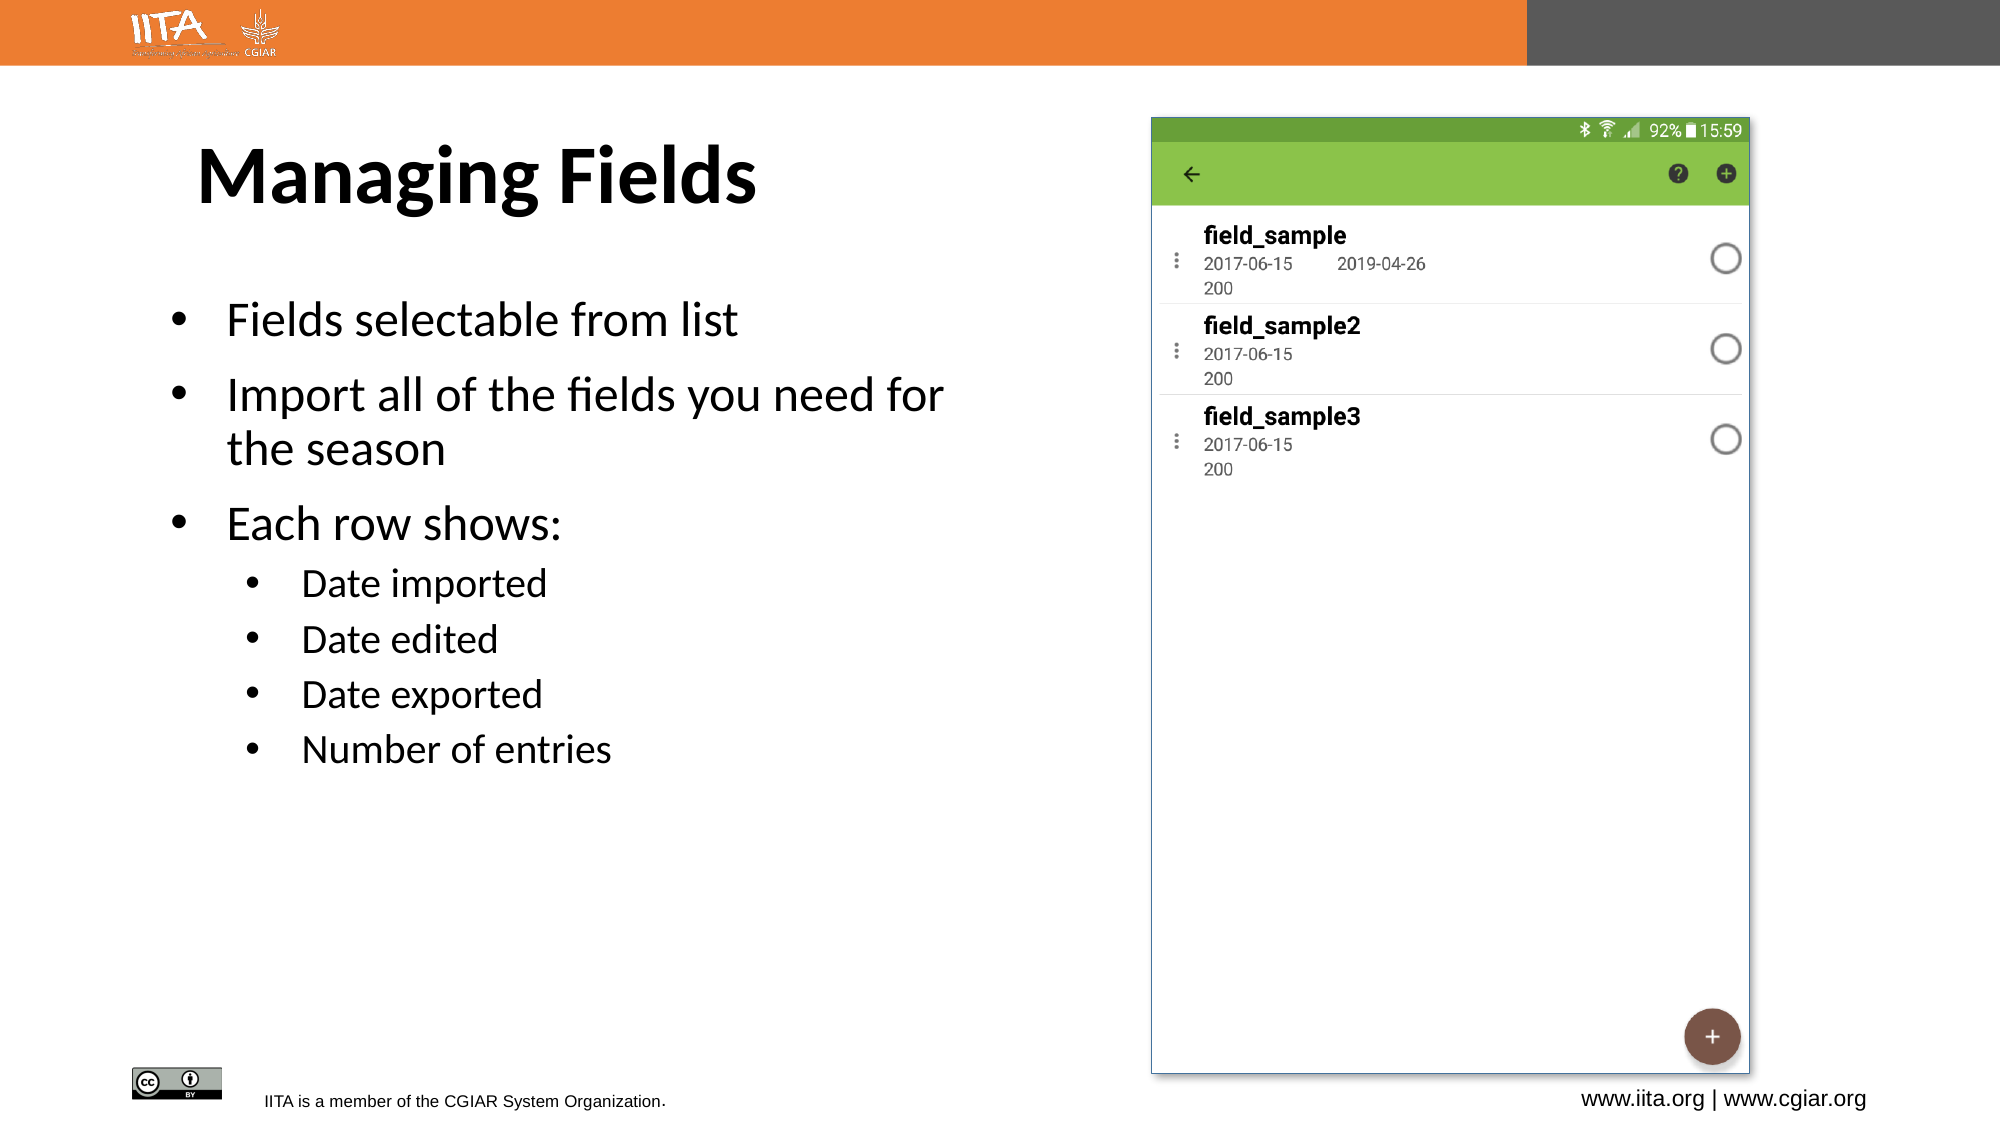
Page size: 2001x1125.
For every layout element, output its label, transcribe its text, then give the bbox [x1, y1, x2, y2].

picture [1151, 117, 1750, 1074]
subtitle Fields selectable from list Import all of the fields you need for the season Each row shows: Date imported Date edited Date exported Number of entries [170, 293, 975, 957]
picture [131, 1067, 222, 1101]
picture [131, 9, 280, 59]
title Managing Fields [170, 131, 785, 227]
